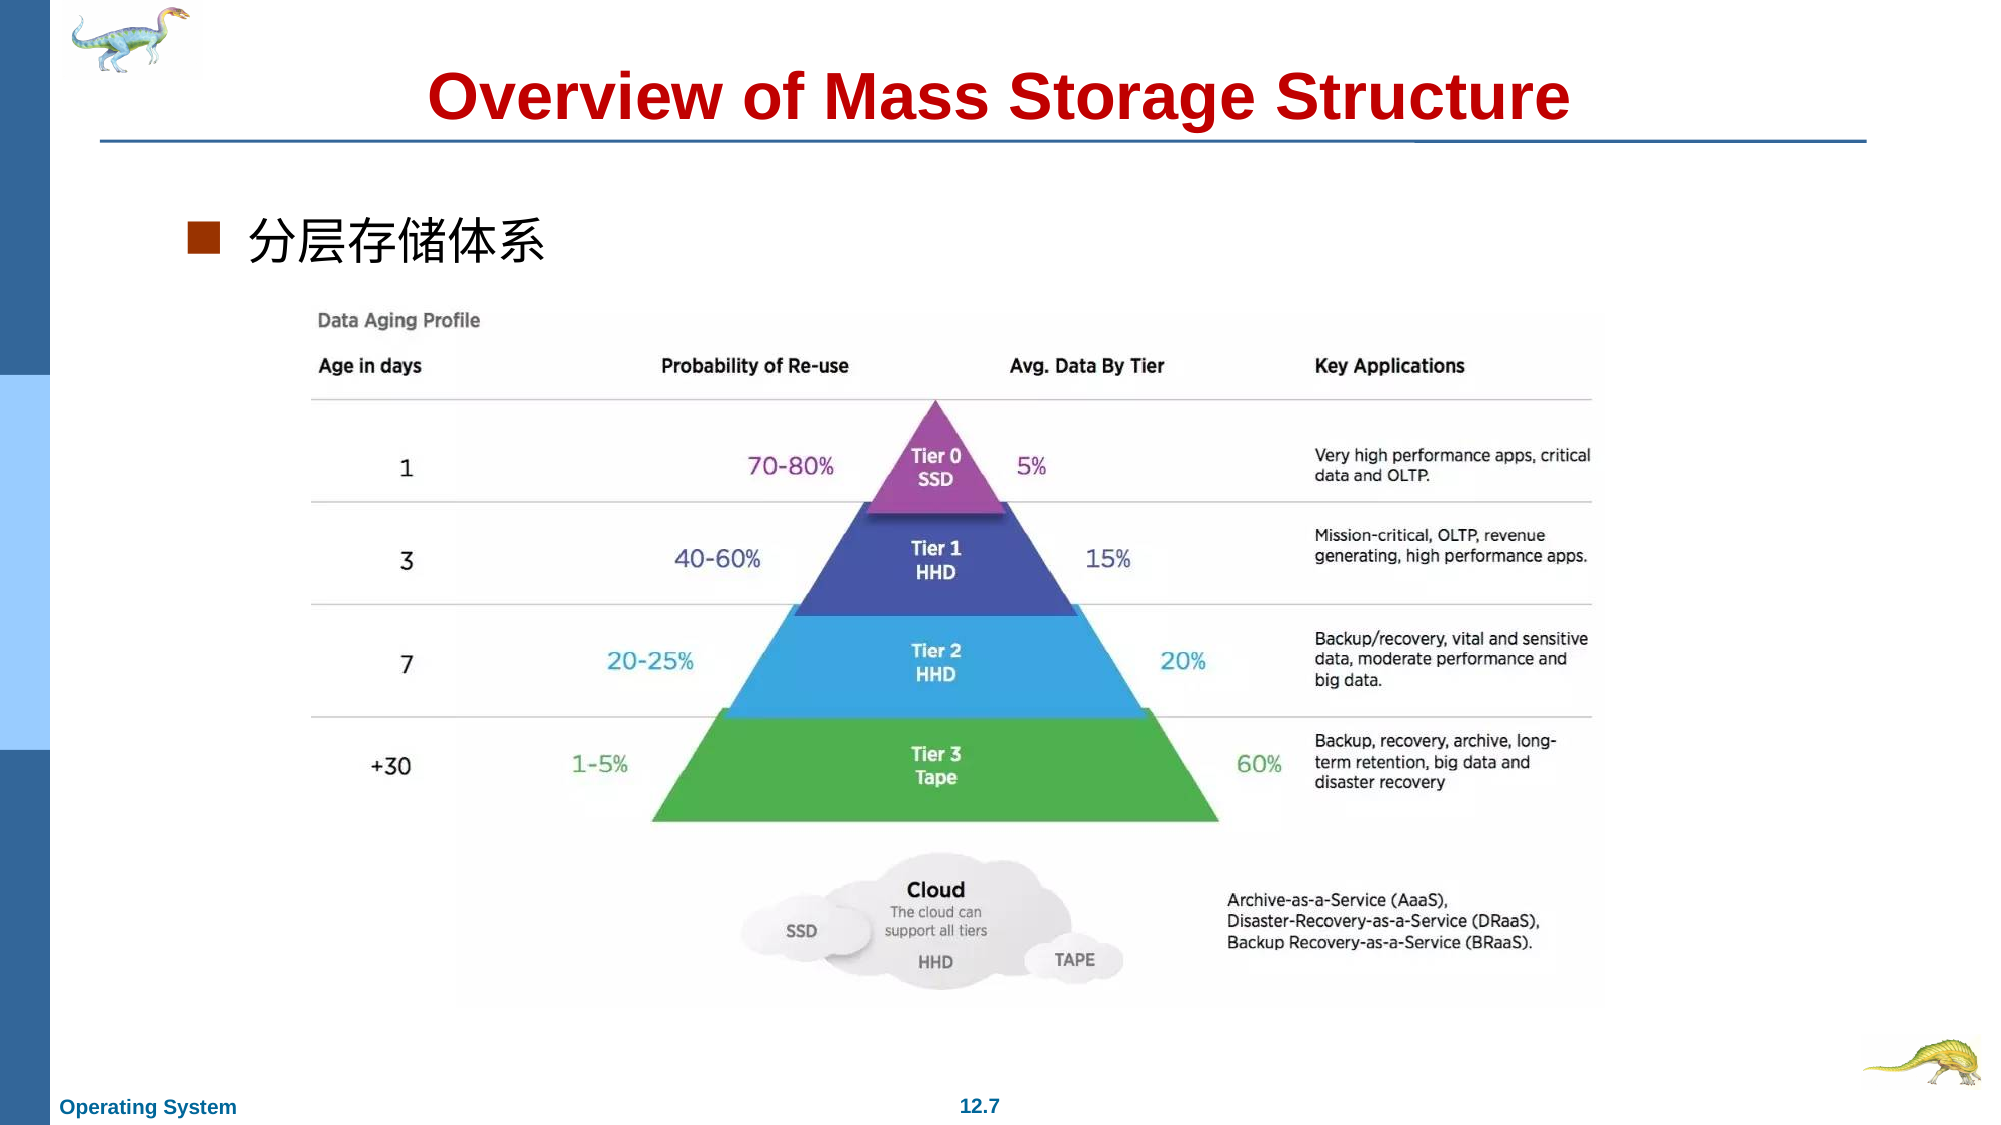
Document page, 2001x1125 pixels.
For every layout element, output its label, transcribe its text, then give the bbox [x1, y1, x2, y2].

list 分层存储体系 [176, 202, 1977, 946]
picture [62, 0, 203, 80]
title Overview of Mass Storage Structure [99, 45, 1900, 141]
picture [1861, 1034, 1982, 1090]
picture [311, 297, 1605, 1008]
